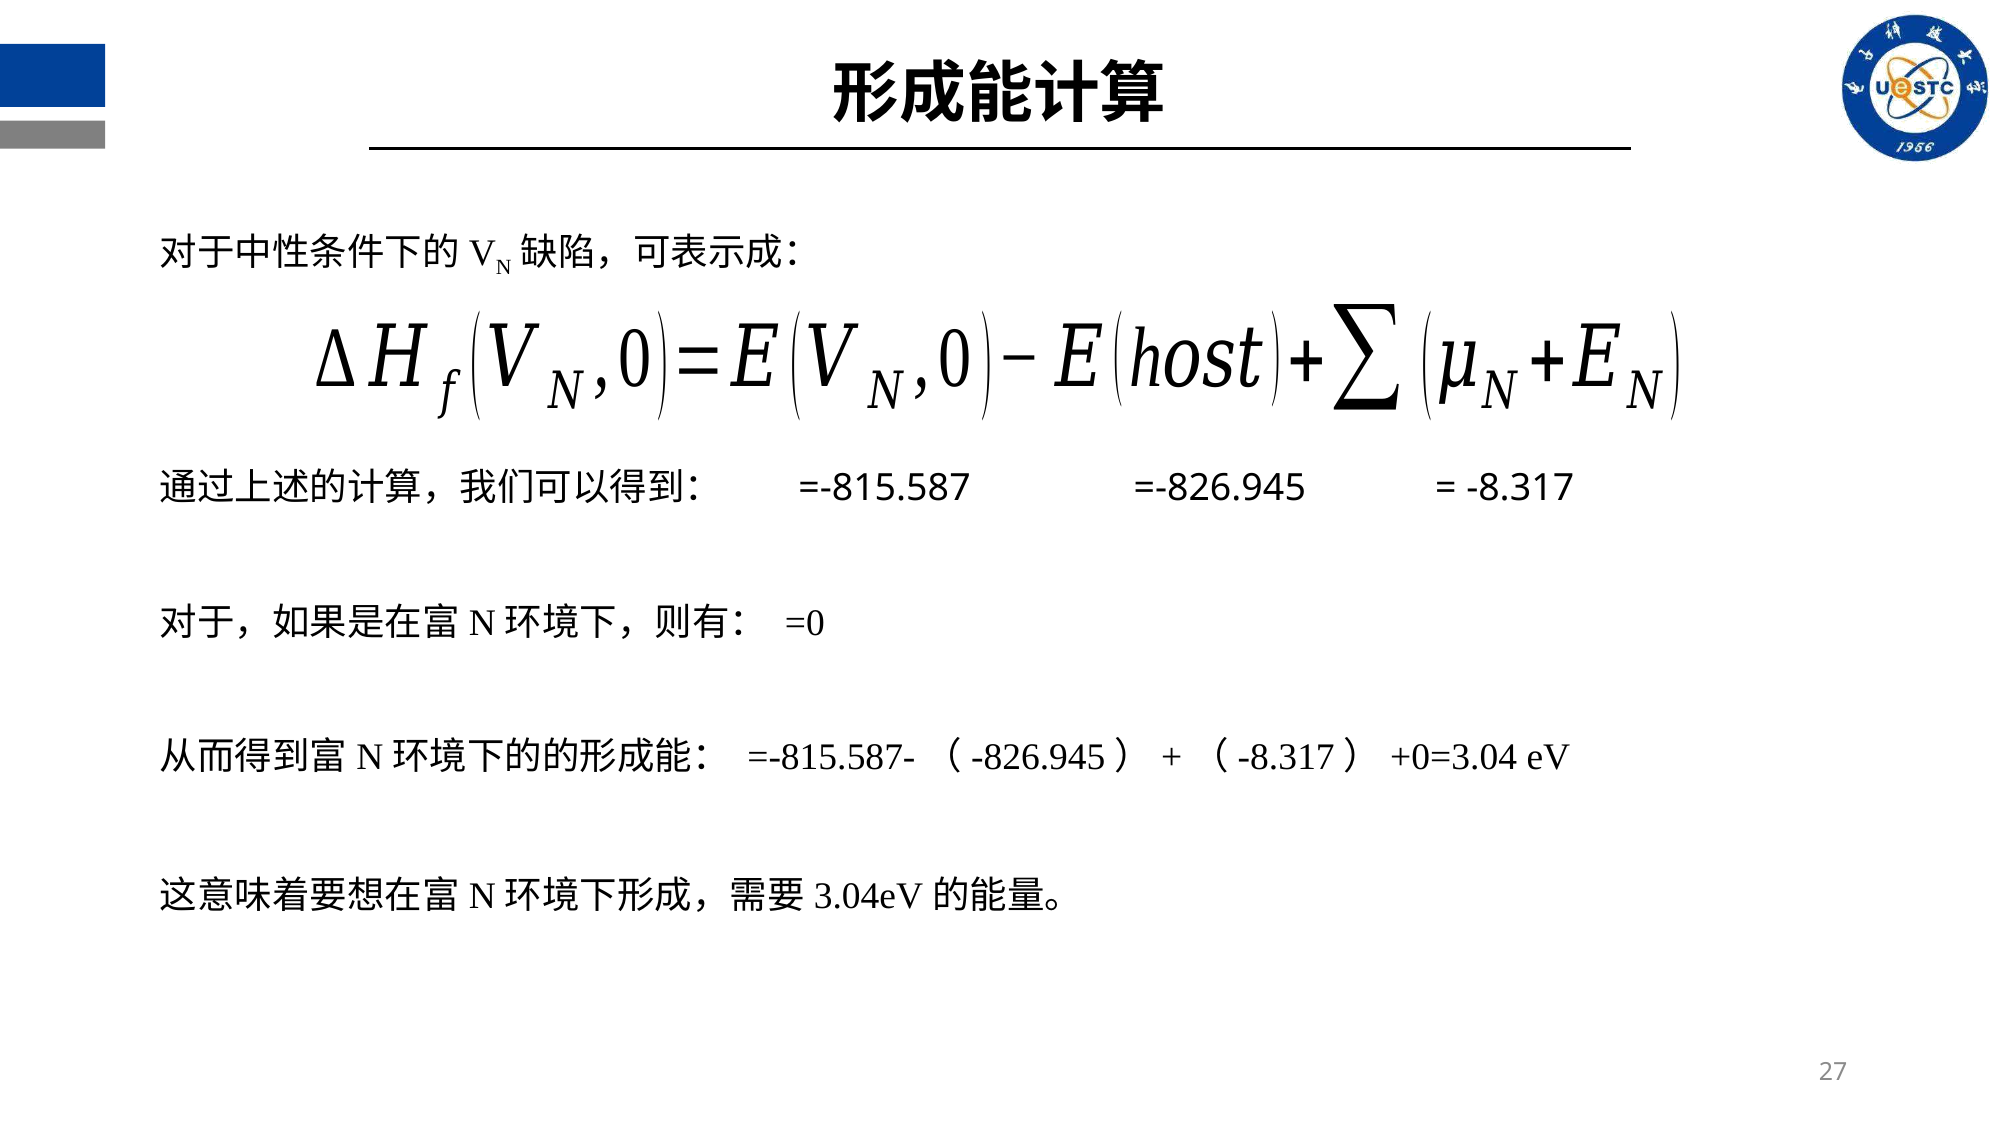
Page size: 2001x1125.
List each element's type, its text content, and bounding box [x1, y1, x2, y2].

text_box 形成能计算 [818, 42, 1182, 137]
text_box 对于中性条件下的VN缺陷，可表示成： [145, 220, 1146, 287]
slide_number 27 [1412, 1042, 1863, 1103]
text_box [145, 455, 1614, 516]
picture [1828, 3, 2000, 174]
